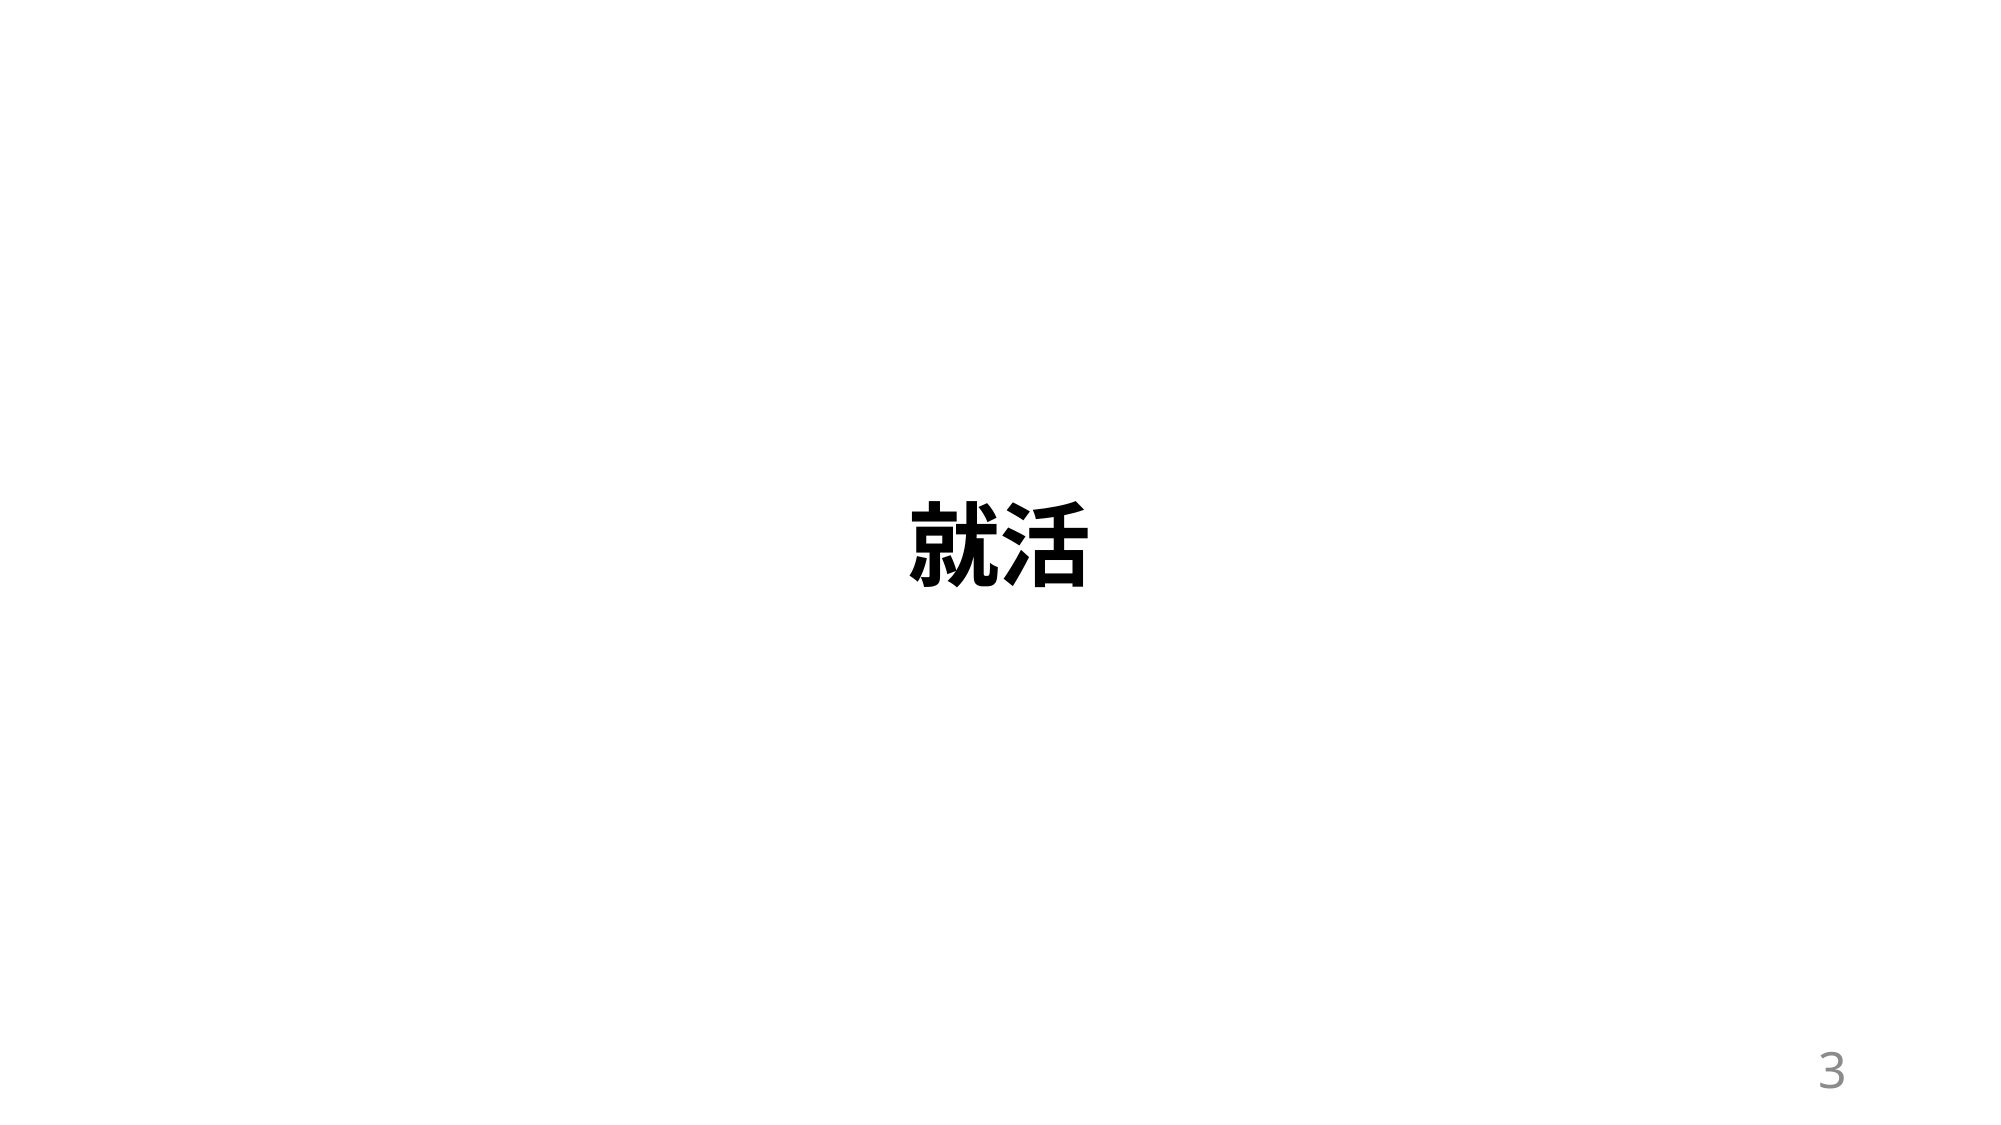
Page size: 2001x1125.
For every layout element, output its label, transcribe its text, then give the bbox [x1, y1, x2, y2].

slide_number 2 [1412, 1042, 1863, 1103]
title 就活 [137, 441, 1863, 659]
